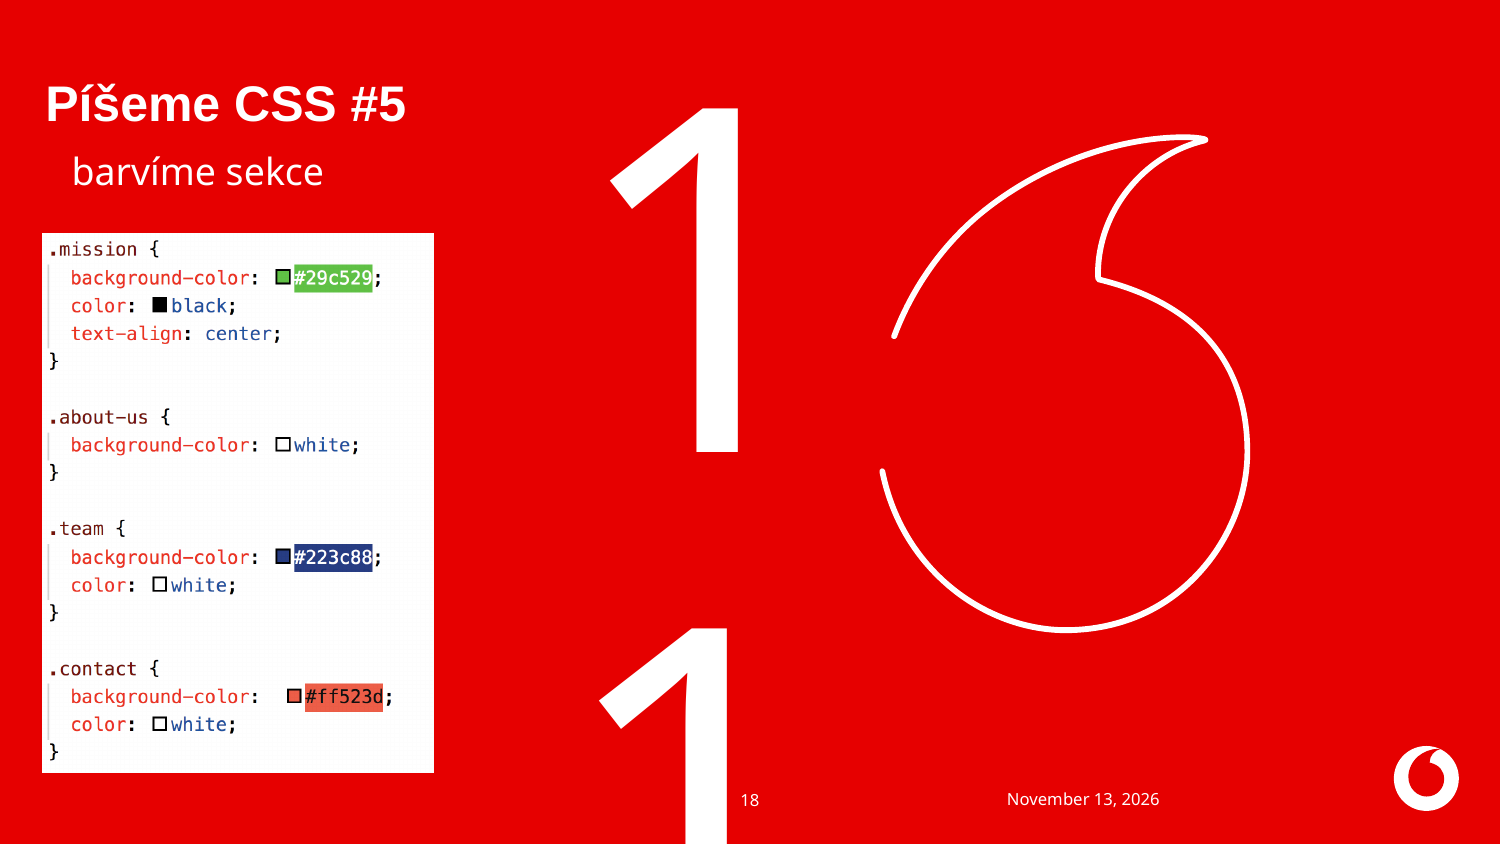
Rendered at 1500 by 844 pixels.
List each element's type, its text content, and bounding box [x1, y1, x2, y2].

list 11 [442, 36, 946, 645]
text_box barvíme sekce [56, 140, 524, 201]
title Píšeme CSS #5 [45, 36, 512, 173]
slide_number 18 [716, 773, 784, 813]
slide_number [1006, 772, 1357, 813]
picture [41, 233, 435, 774]
